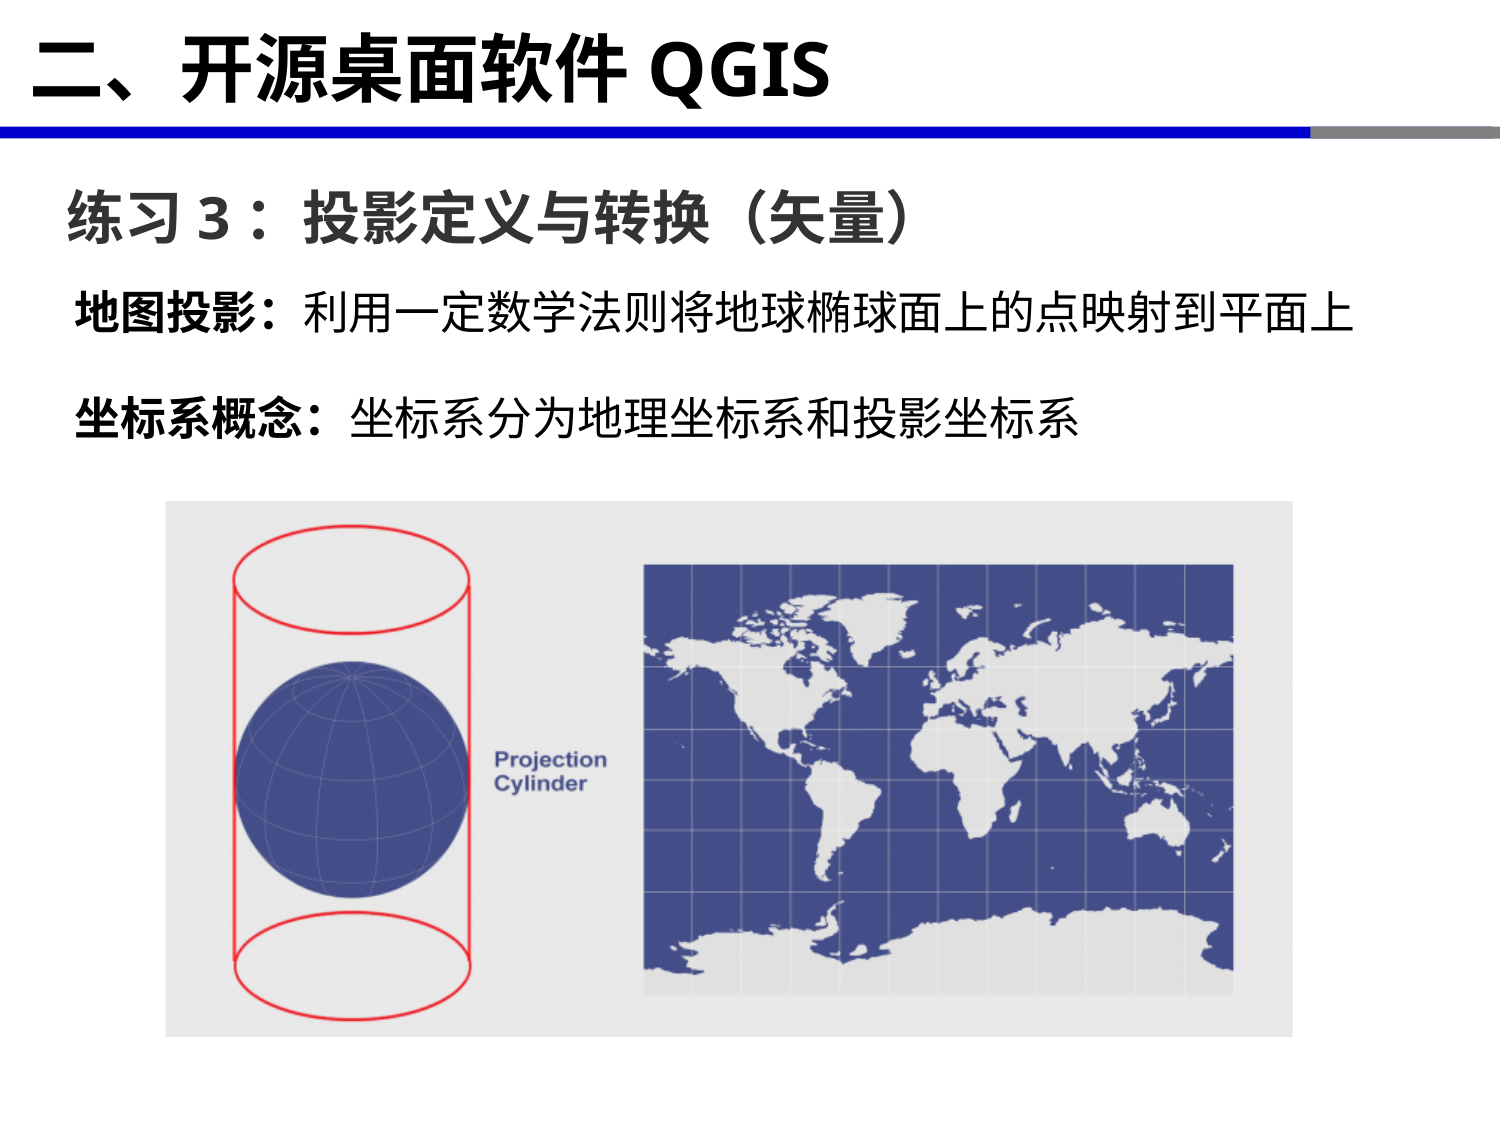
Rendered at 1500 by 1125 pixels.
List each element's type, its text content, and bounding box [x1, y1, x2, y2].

title 二、开源桌面软件QGIS [0, 1, 1479, 132]
text_box 练习3：投影定义与转换（矢量） [52, 138, 1448, 259]
picture [165, 500, 1293, 1037]
text_box 地图投影：利用一定数学法则将地球椭球面上的点映射到平面上 坐标系概念：坐标系分为地理坐标系和投影坐标系 [59, 249, 1456, 452]
